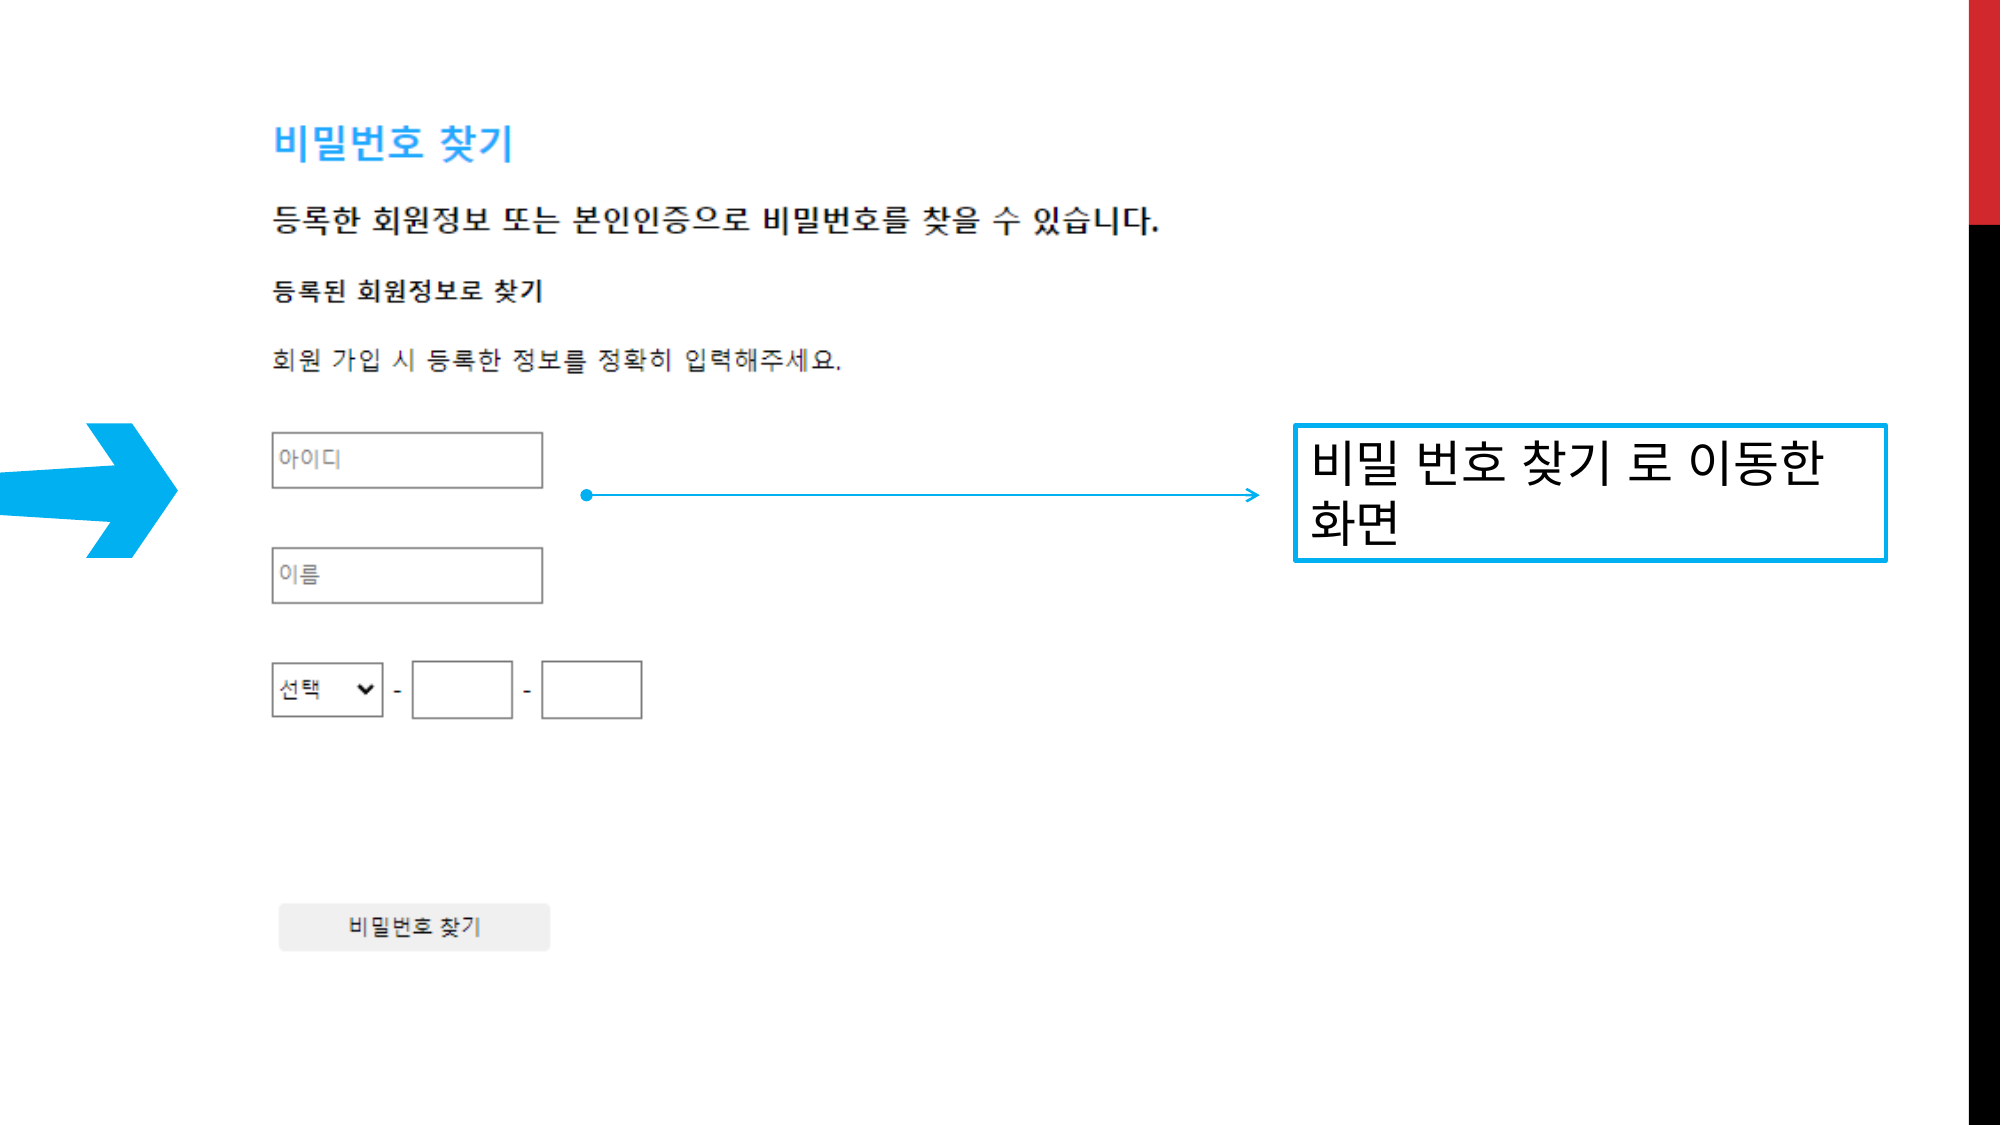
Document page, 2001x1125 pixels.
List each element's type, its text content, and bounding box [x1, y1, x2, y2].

text_box [84, 421, 180, 561]
text_box 비밀 번호 찾기 로 이동한 화면 [1295, 425, 1886, 561]
text_box [0, 463, 128, 524]
picture [258, 116, 1190, 965]
